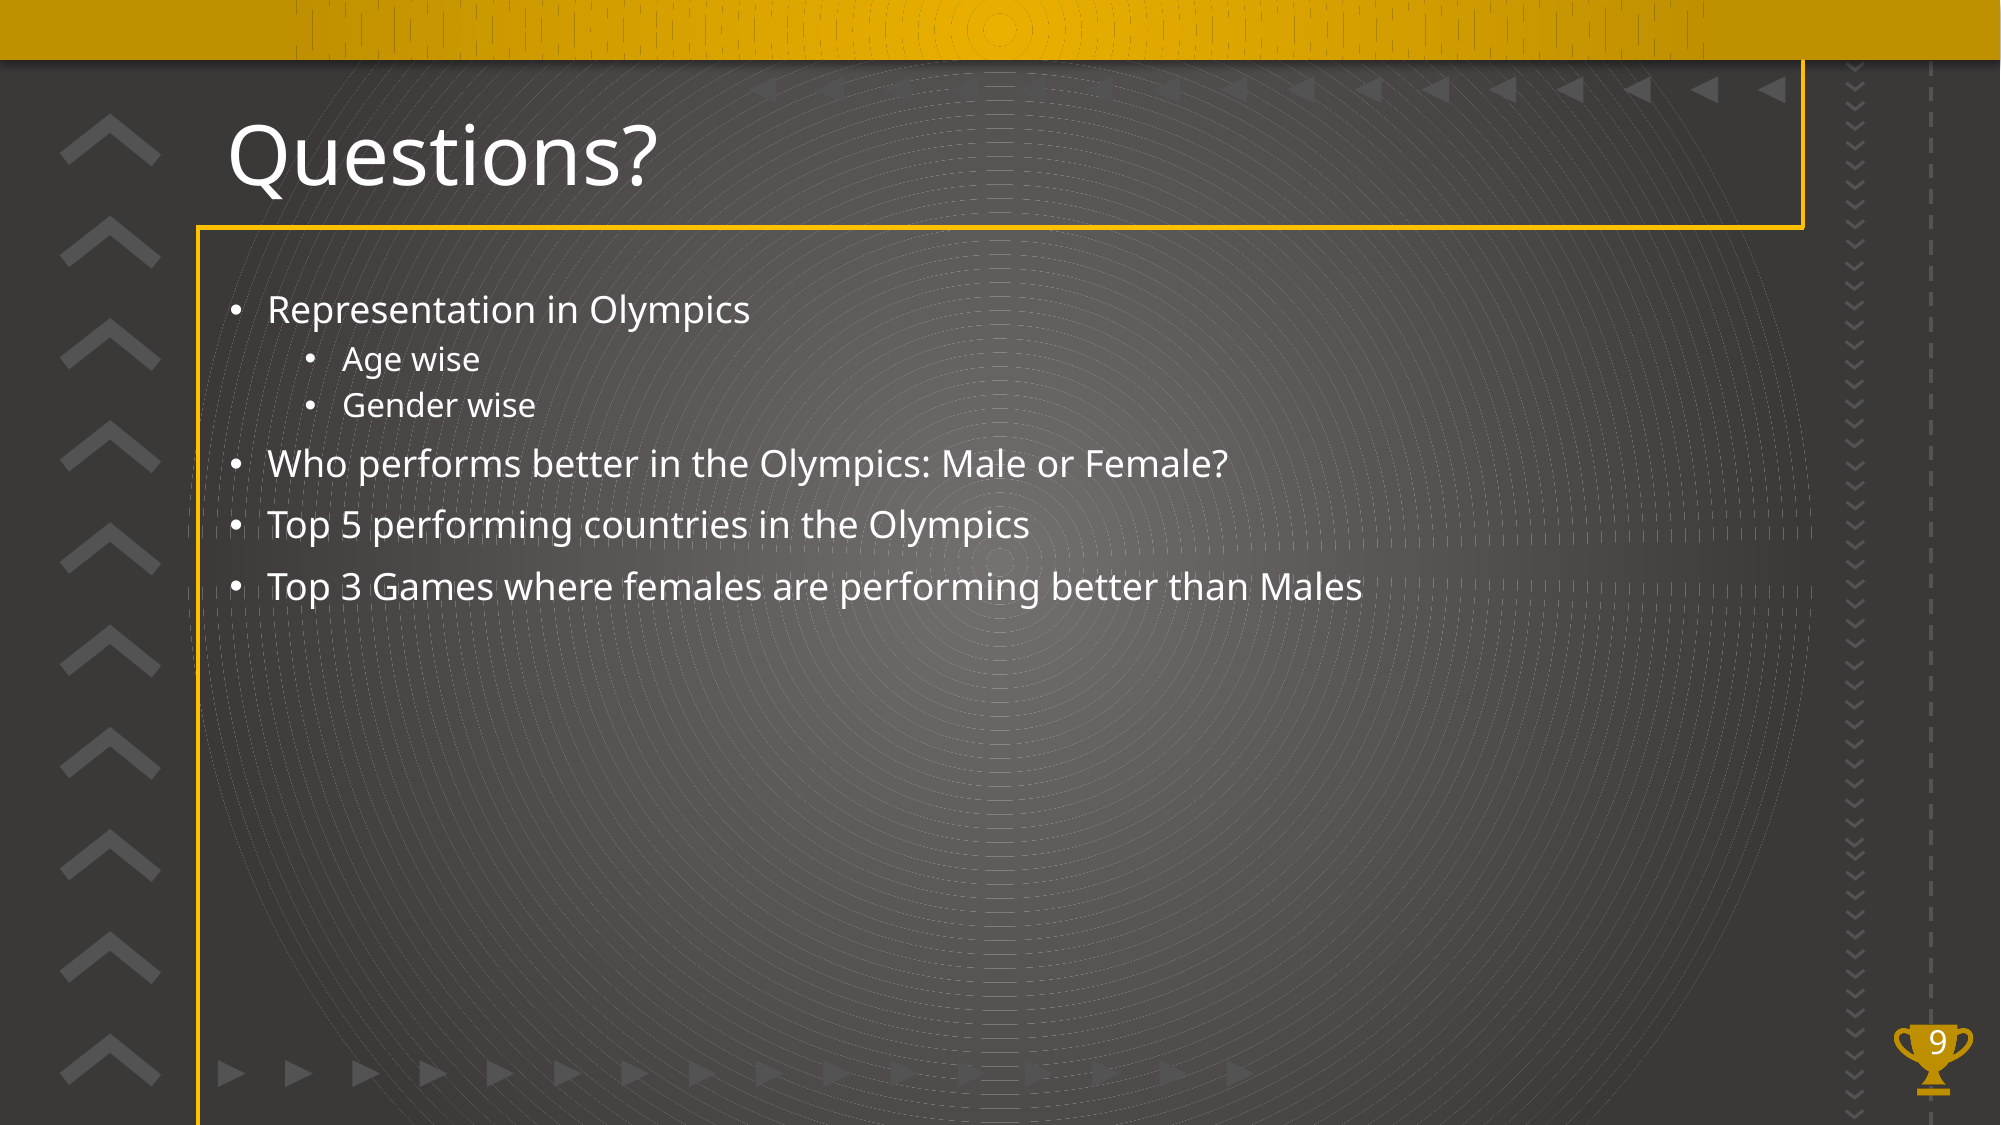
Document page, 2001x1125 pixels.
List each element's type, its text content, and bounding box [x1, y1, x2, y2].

picture [1889, 1015, 1978, 1105]
list Representation in Olympics Age wise Gender wise Who performs better in the Olympics: Male or Female? Top 5 performing countries in the Olympics Top 3 Games where females are performing better than Males [200, 261, 1808, 976]
title Questions? [195, 58, 1805, 259]
slide_number 9 [1512, 1014, 1963, 1074]
